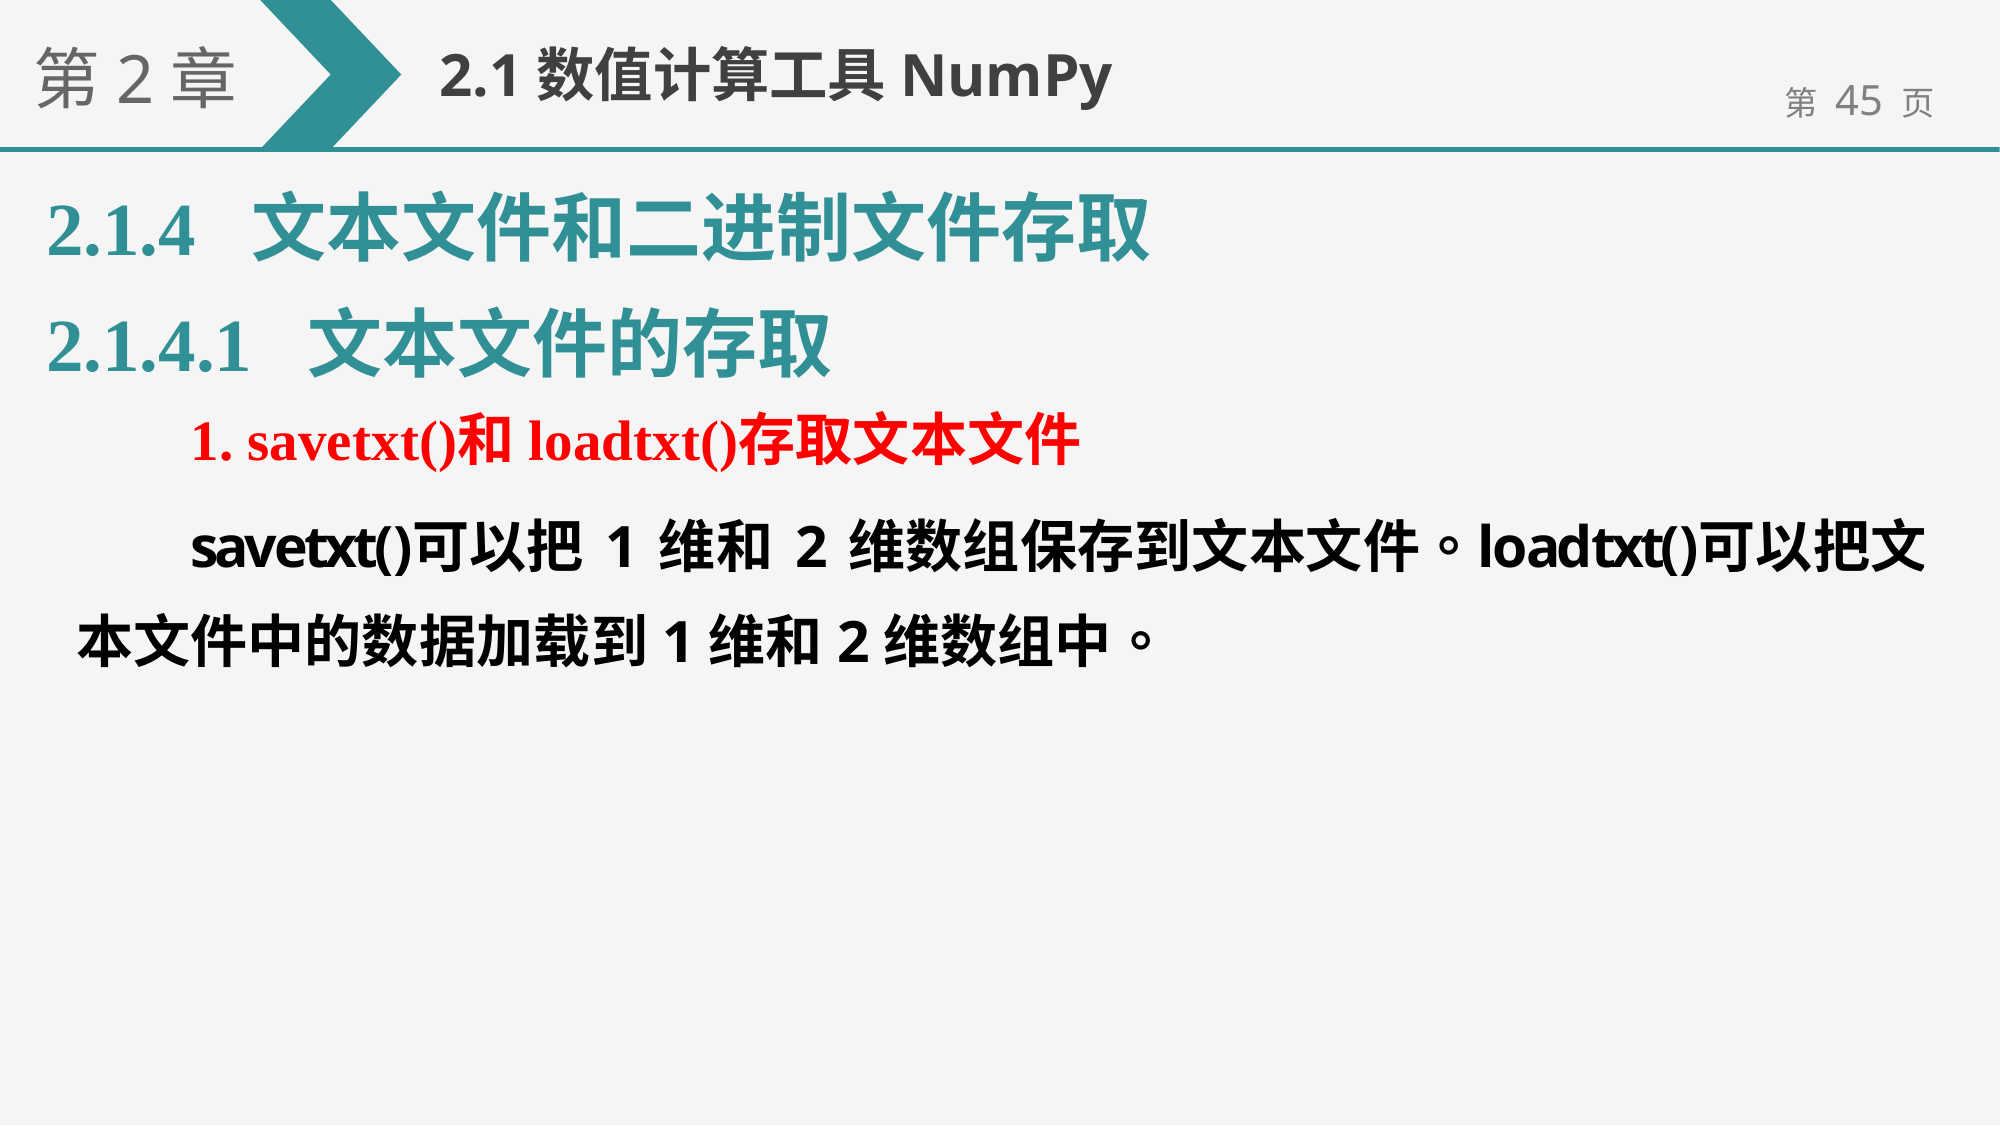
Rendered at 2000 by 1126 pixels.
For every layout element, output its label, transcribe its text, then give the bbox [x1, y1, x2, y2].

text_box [75, 385, 1924, 1020]
text_box 2.1.4.1 文本文件的存取 [31, 266, 1863, 394]
text_box [258, 0, 403, 148]
text_box 第2章 [19, 29, 253, 125]
text_box 第2章 [31, 152, 1863, 156]
text_box 2.1数值计算工具NumPy [424, 31, 1366, 116]
text_box 2.1.4 文本文件和二进制文件存取 [31, 161, 1863, 266]
